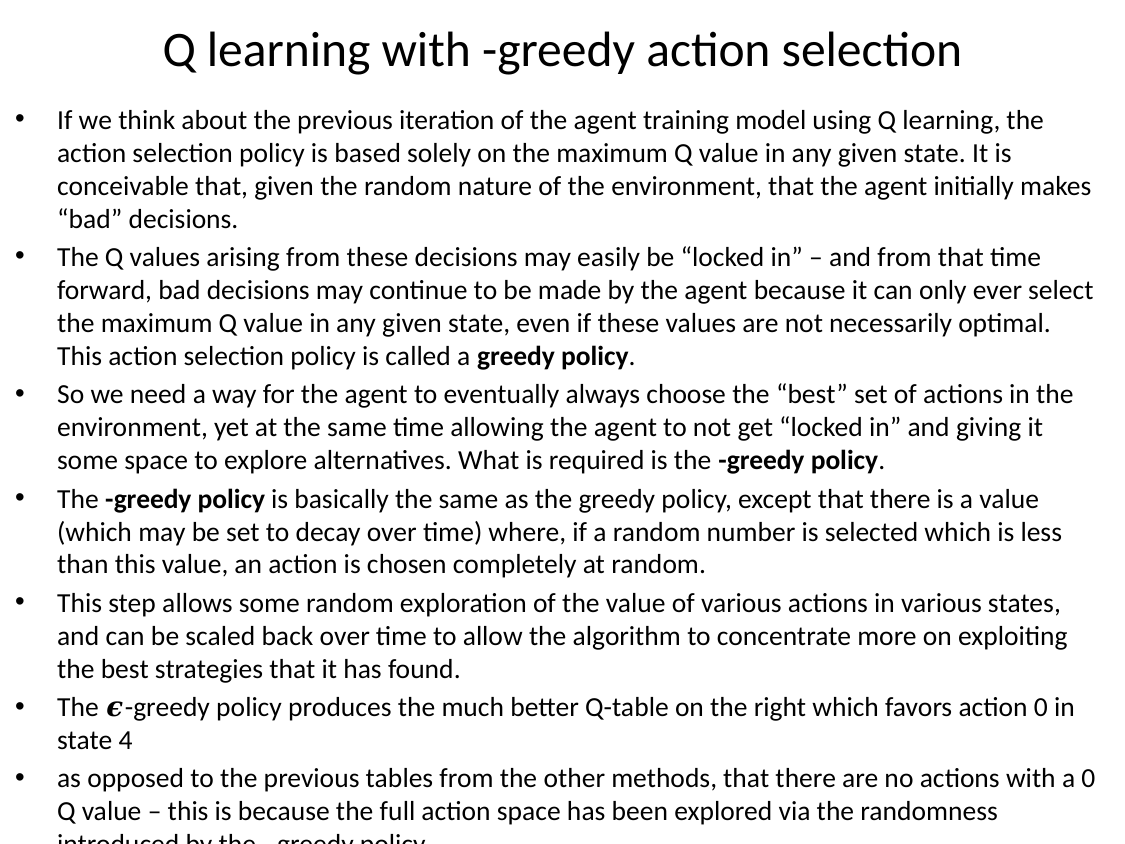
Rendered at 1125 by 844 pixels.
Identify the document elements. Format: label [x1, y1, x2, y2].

text_box [0, 642, 755, 844]
